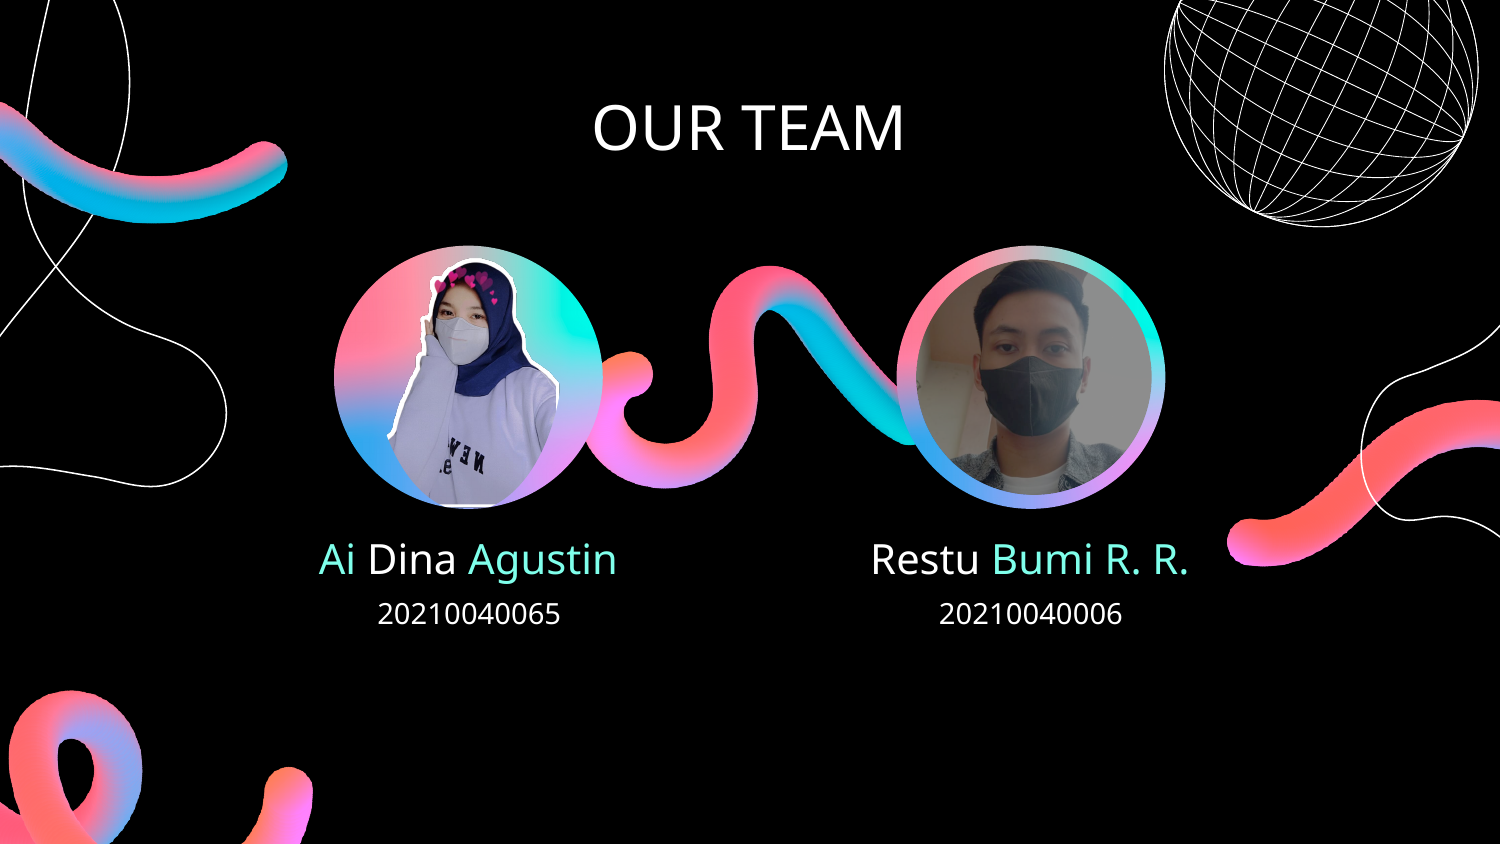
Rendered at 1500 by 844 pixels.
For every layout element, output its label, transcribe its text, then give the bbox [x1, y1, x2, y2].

picture [0, 628, 348, 844]
subtitle 20210040006 [829, 580, 1233, 725]
title OUR TEAM [305, 72, 1152, 167]
title Restu Bumi R. R. [828, 517, 1232, 596]
subtitle 20210040065 [268, 580, 671, 725]
picture [1194, 266, 1500, 765]
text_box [1157, 0, 1485, 228]
picture [333, 182, 1166, 530]
picture [0, 0, 350, 425]
title Ai Dina Agustin [267, 517, 670, 596]
